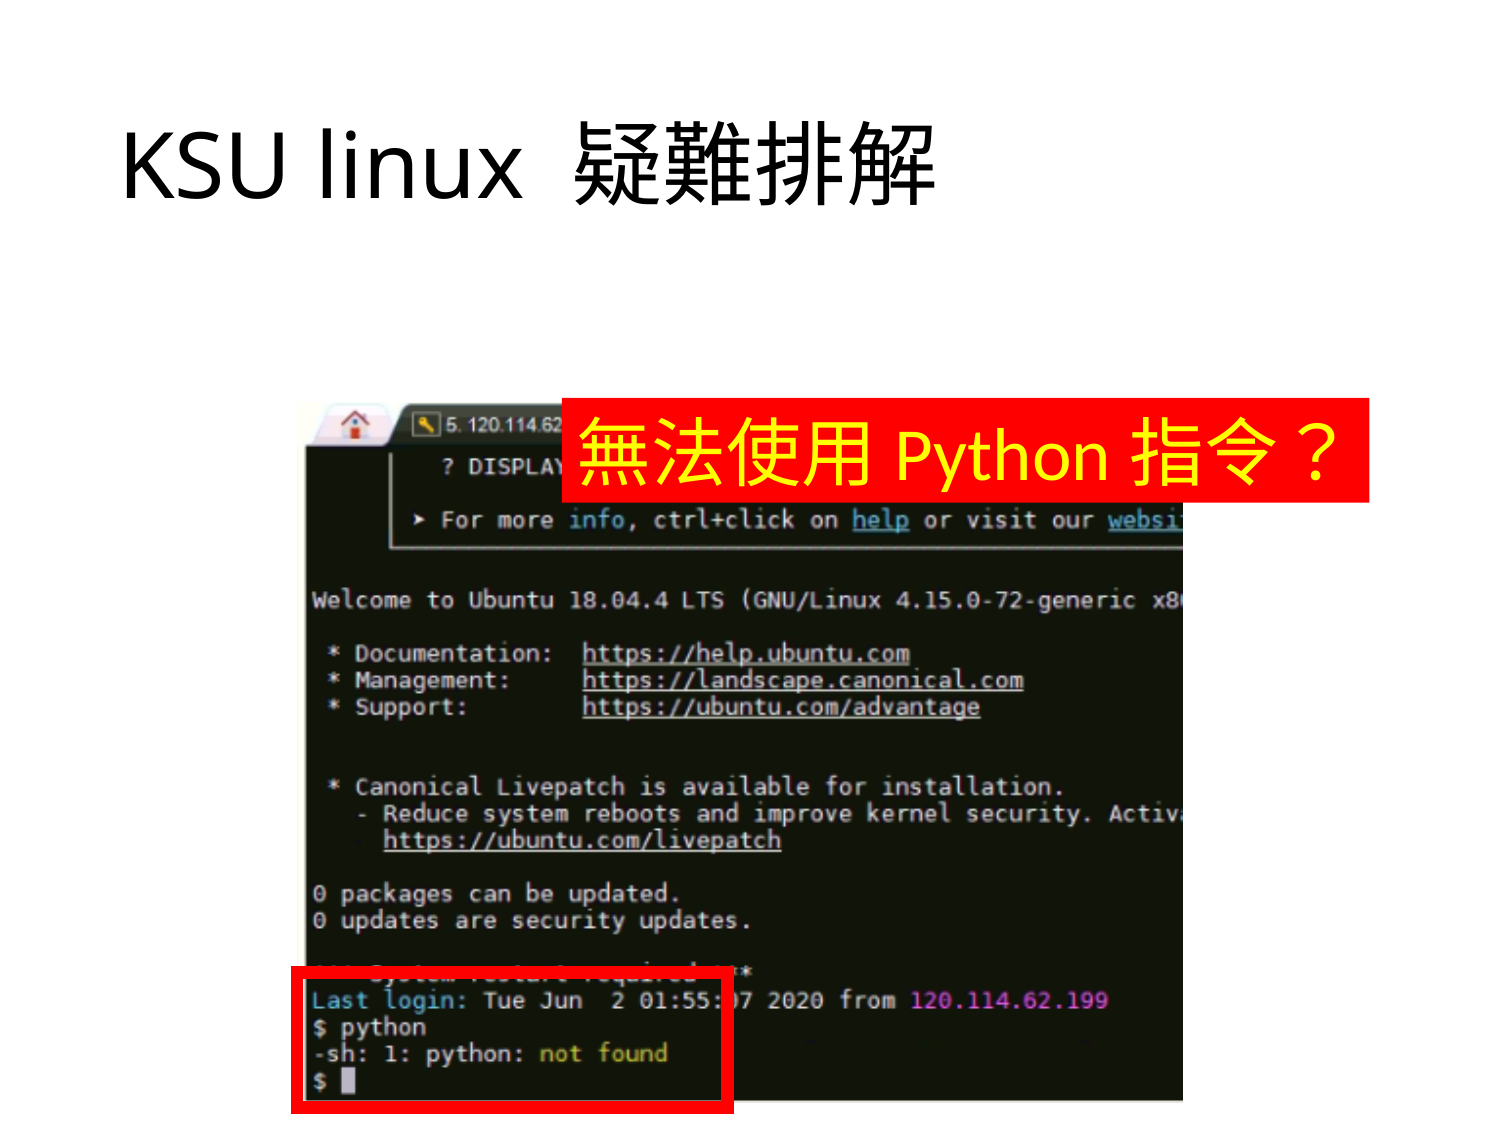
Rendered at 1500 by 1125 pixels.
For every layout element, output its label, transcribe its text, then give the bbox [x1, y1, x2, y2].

picture [297, 402, 1183, 1103]
title KSU linux 疑難排解 [103, 59, 1397, 278]
text_box [296, 972, 728, 1108]
text_box 無法使用Python指令？ [561, 397, 1370, 503]
